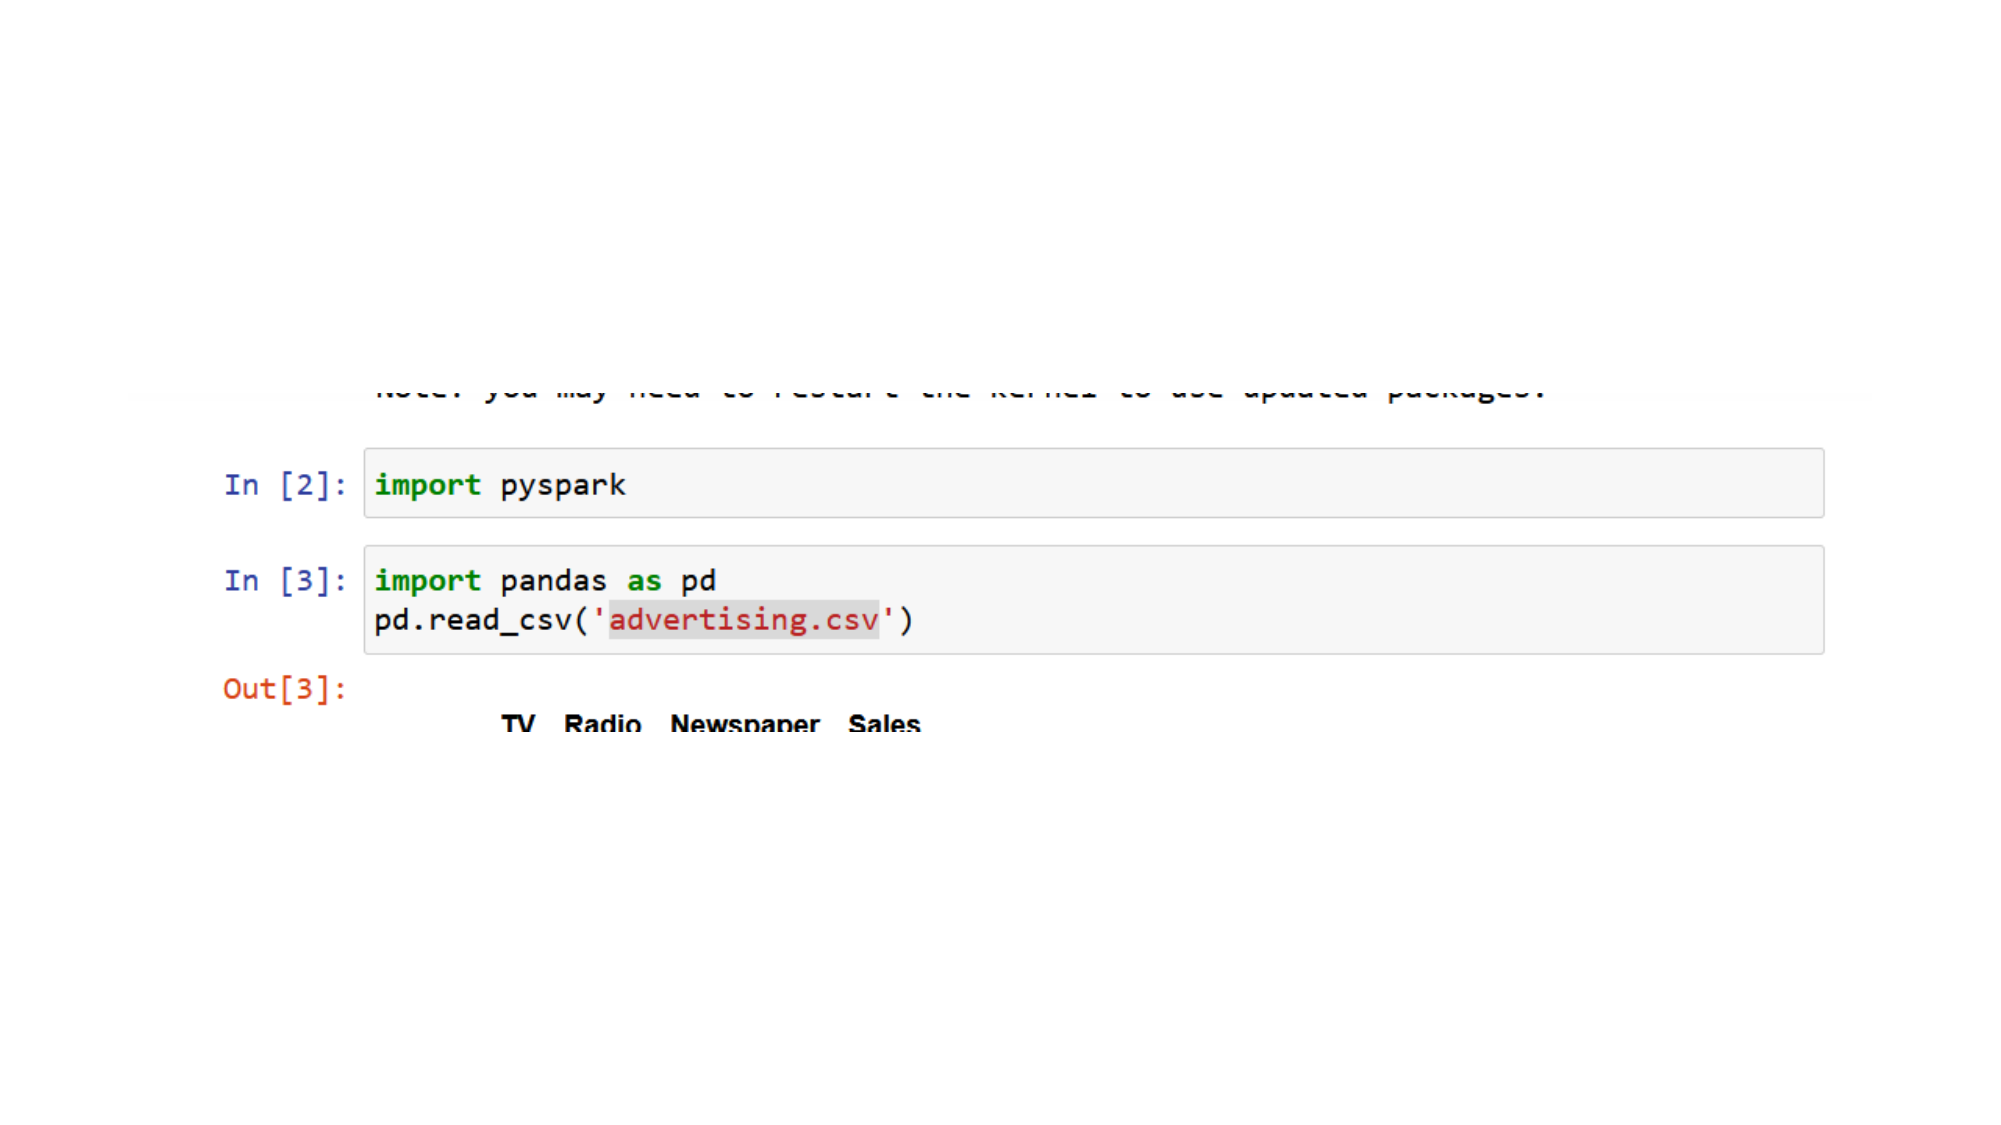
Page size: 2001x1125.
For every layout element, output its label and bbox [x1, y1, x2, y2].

picture [127, 393, 1872, 732]
